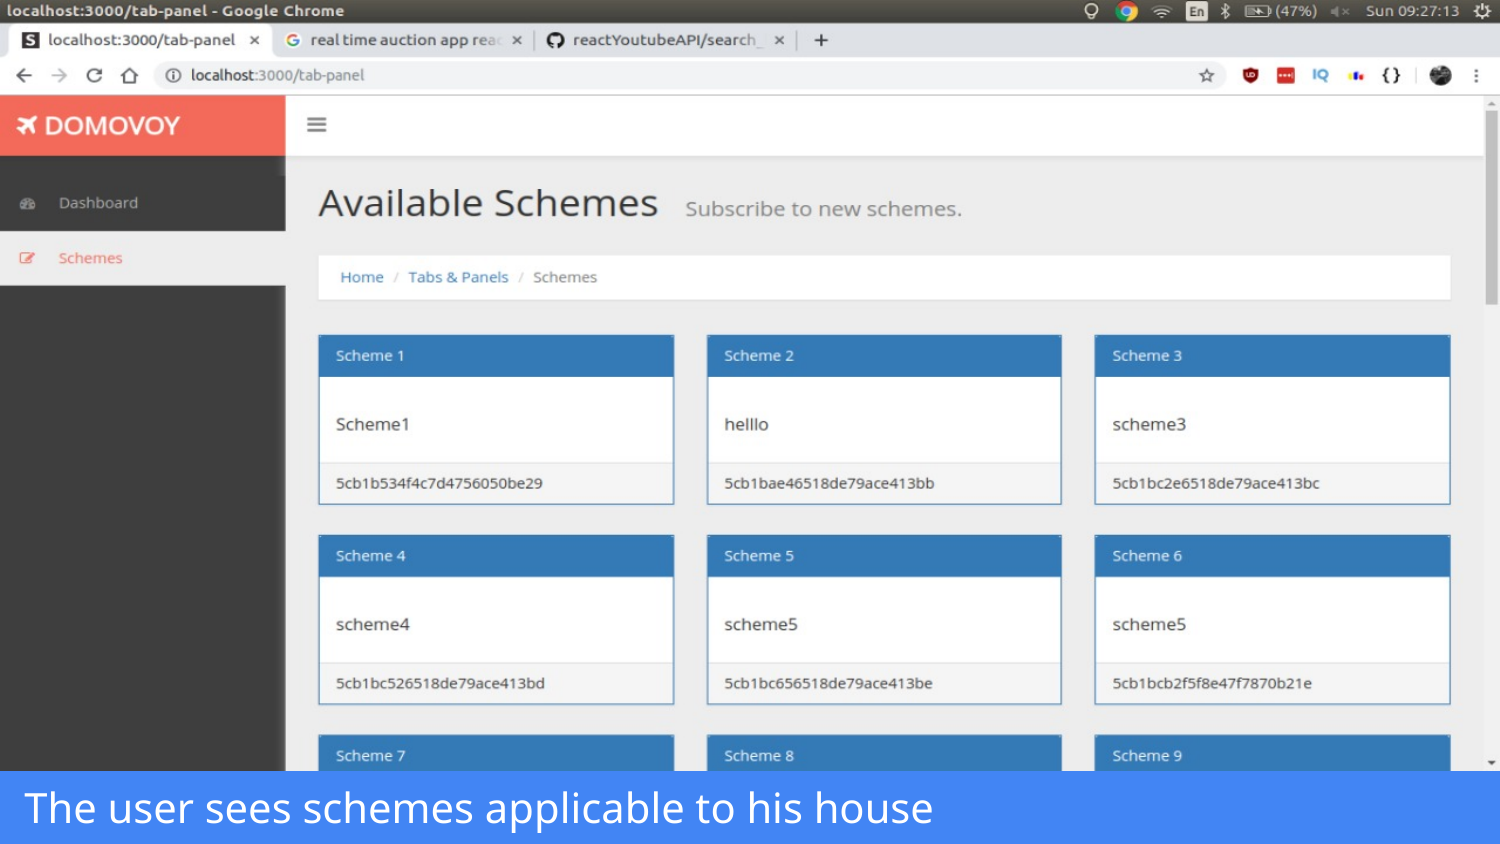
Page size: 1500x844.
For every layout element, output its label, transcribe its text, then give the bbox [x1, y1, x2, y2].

list The user sees schemes applicable to his house [9, 780, 1385, 844]
picture [0, 0, 1500, 771]
